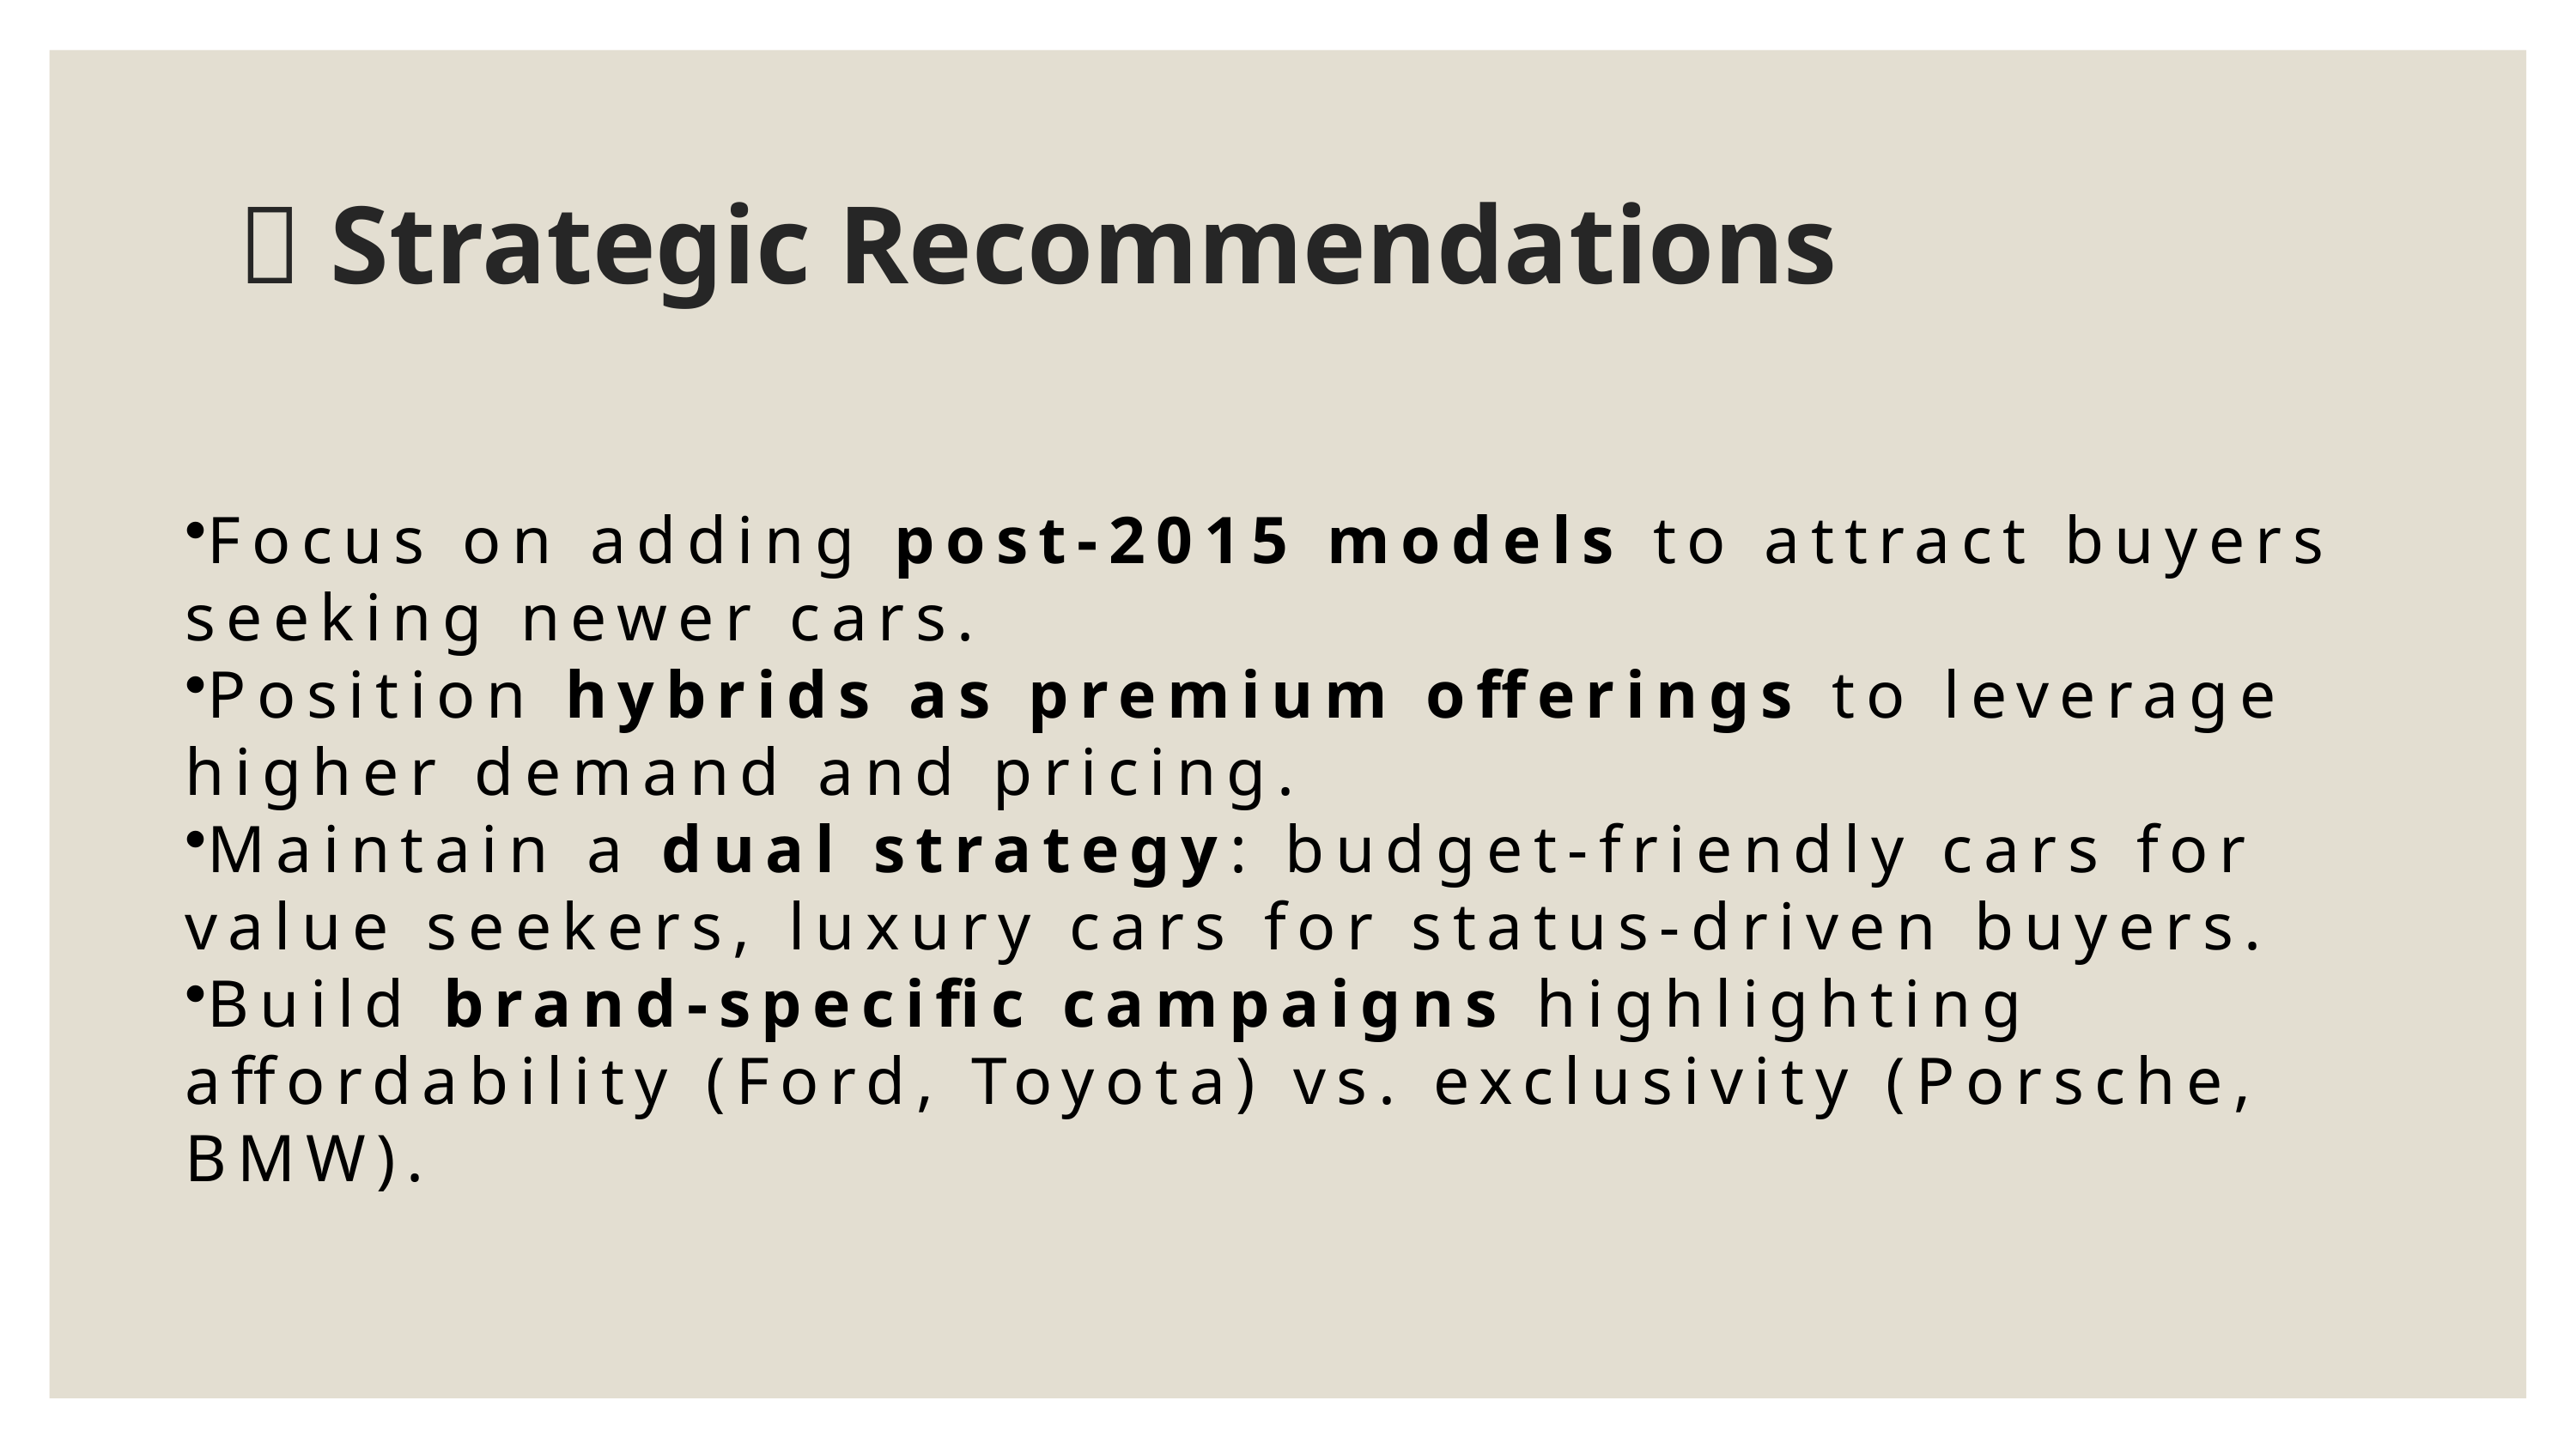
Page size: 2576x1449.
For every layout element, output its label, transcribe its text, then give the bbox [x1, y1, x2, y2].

title 🔹 Strategic Recommendations [225, 173, 2351, 427]
list Focus on adding post-2015 models to attract buyers seeking newer cars. Position hybrids as premium offerings to leverage higher demand and pricing. Maintain a dual strategy: budget-friendly cars for value seekers, luxury cars for status-driven buyers. Build brand-specific campaigns highlighting affordability (Ford, Toyota) vs. exclusivity (Porsche, BMW). [172, 427, 2404, 1268]
